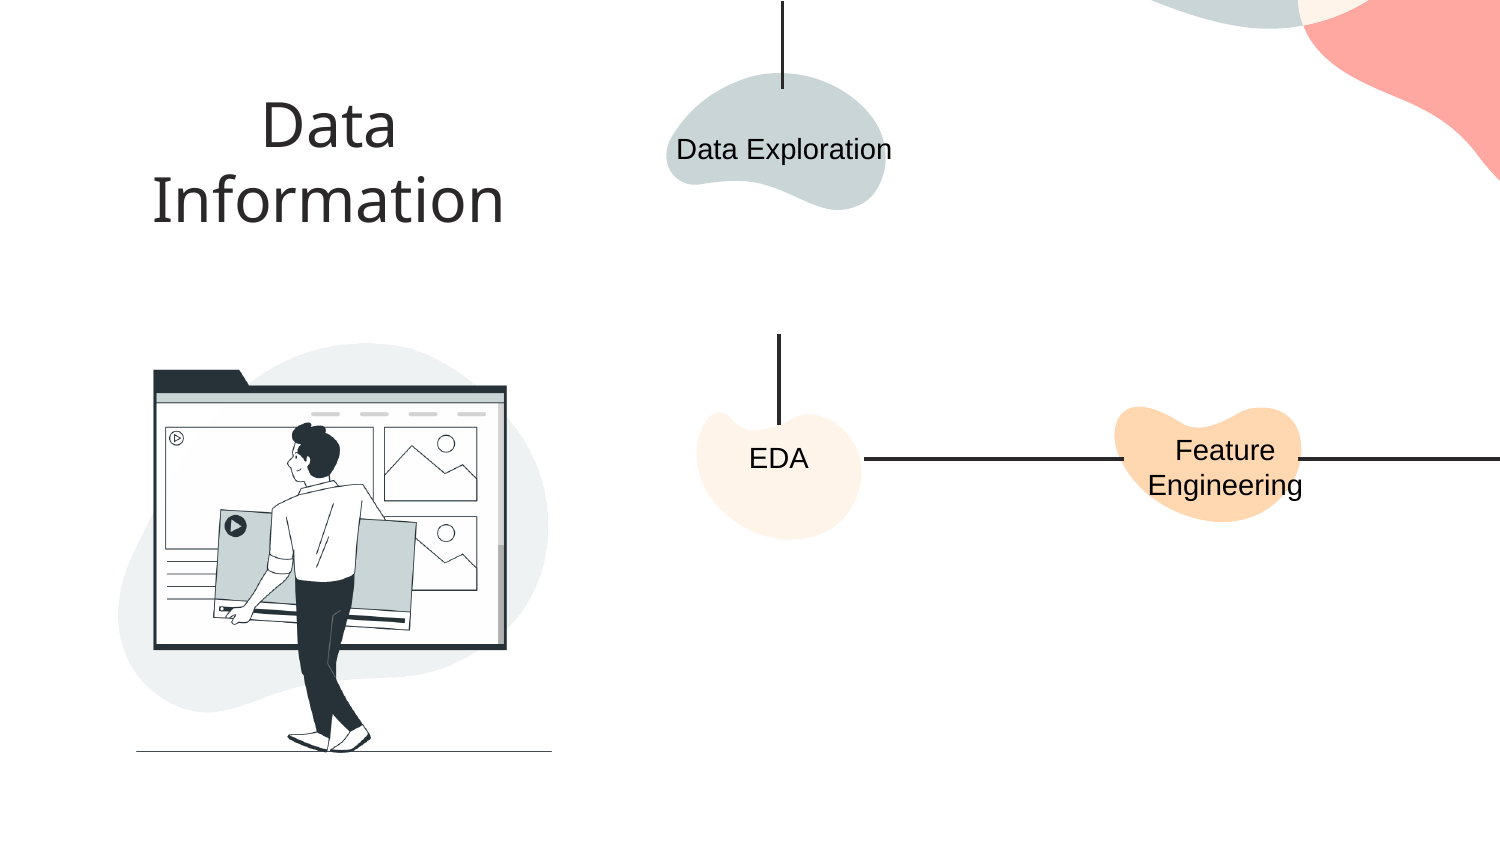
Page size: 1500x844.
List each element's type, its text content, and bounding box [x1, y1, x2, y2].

text_box Feature Engineering [1127, 416, 1324, 469]
title Data Information [119, 69, 541, 170]
text_box EDA [716, 424, 842, 477]
text_box Data Exploration [661, 115, 938, 216]
picture [89, 313, 571, 796]
text_box [687, 73, 871, 115]
text_box [696, 412, 862, 540]
text_box [1114, 406, 1299, 523]
